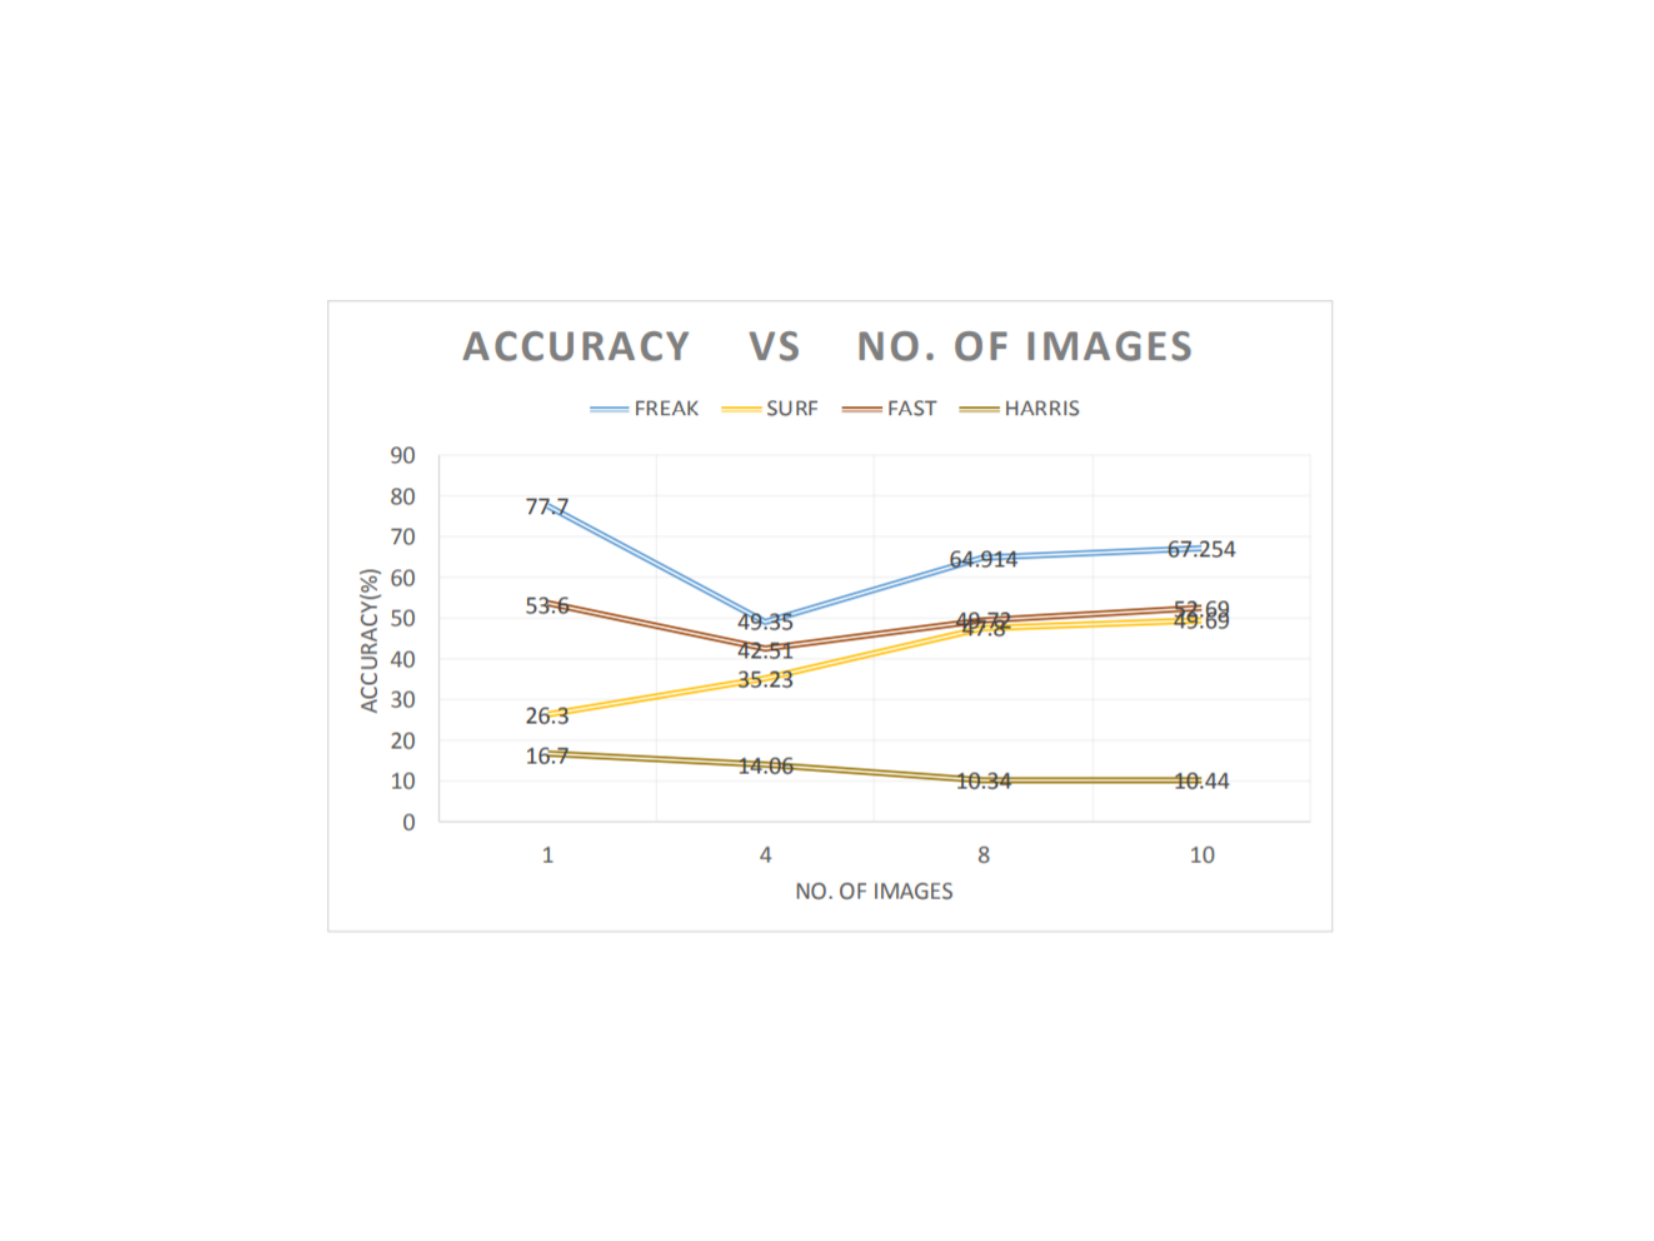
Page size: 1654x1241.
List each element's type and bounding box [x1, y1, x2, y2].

picture [315, 285, 1344, 942]
text_box [82, 49, 1571, 1010]
